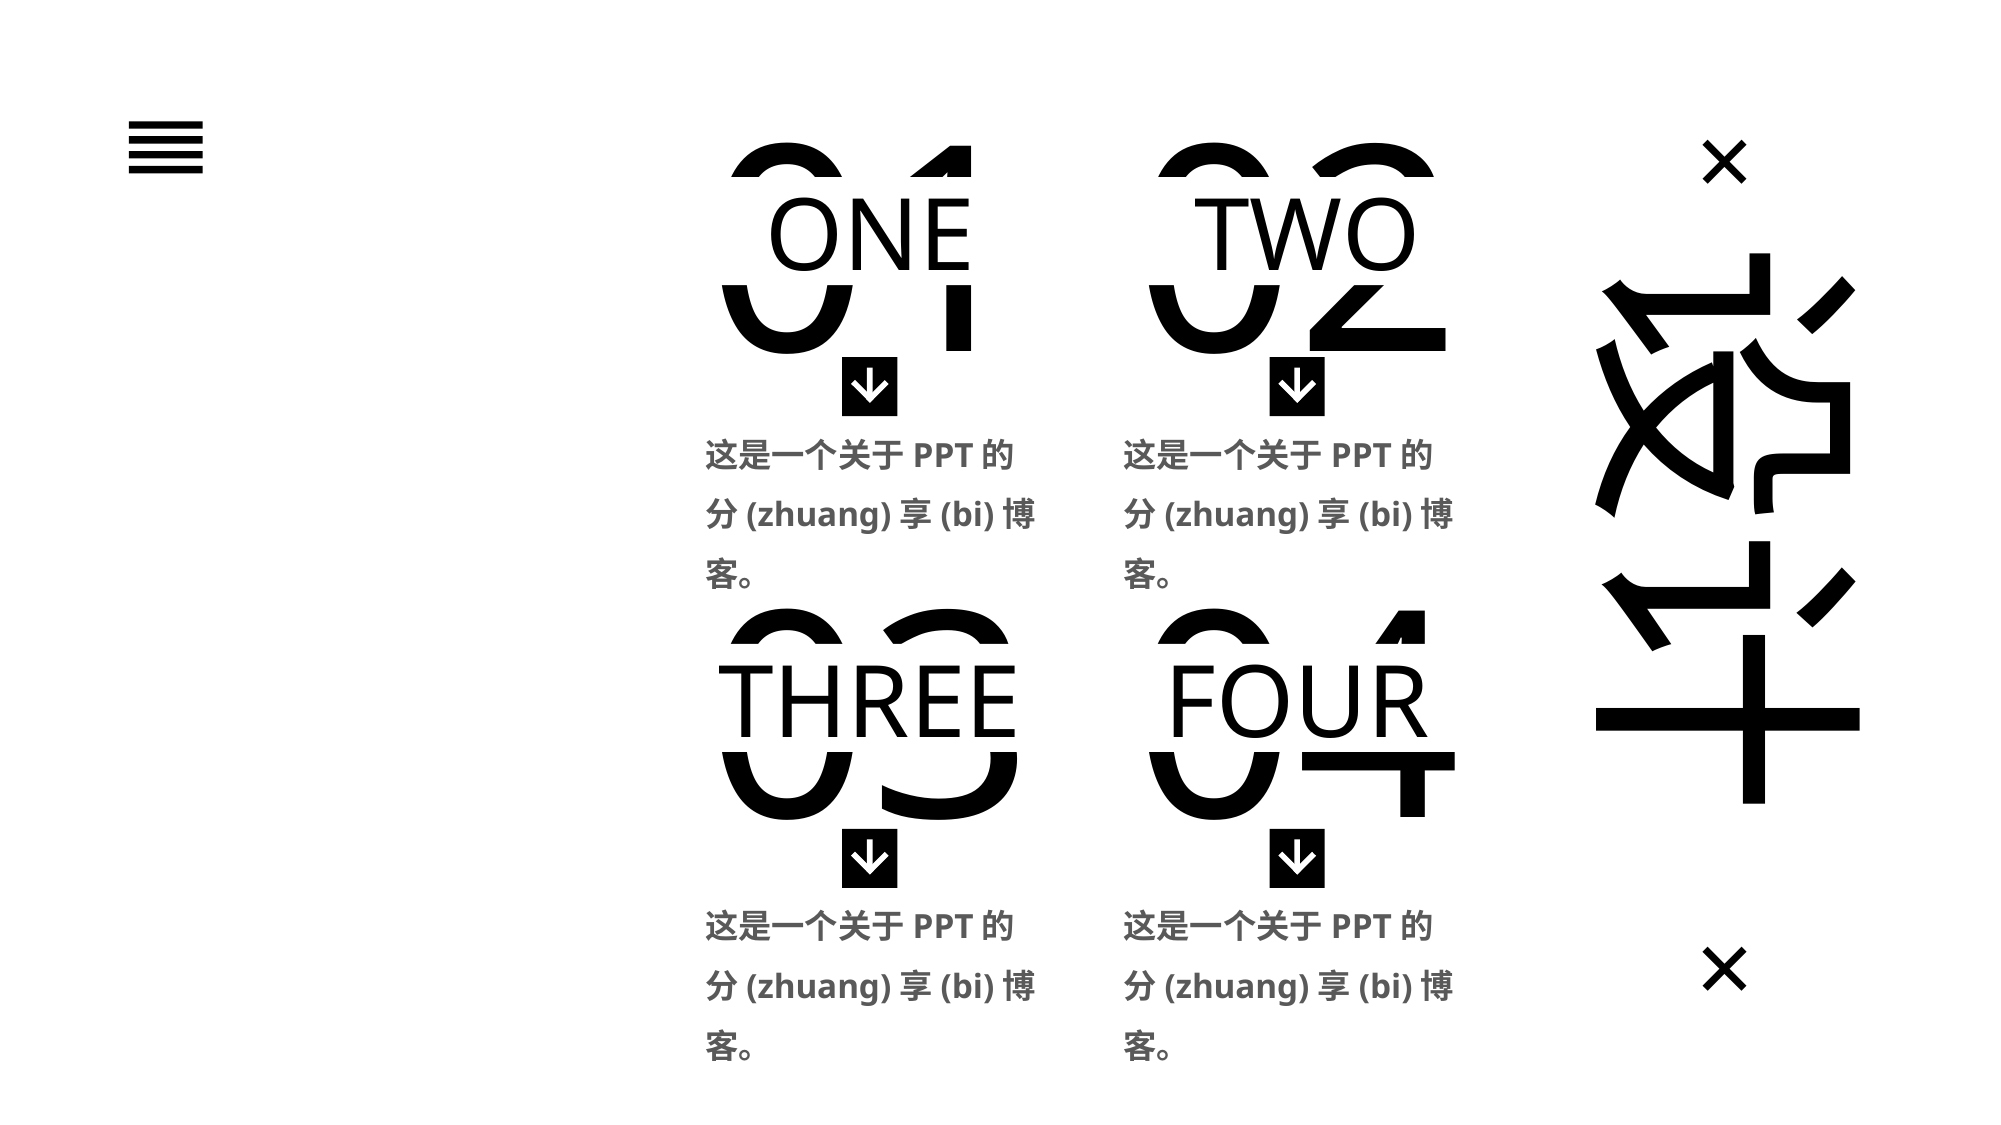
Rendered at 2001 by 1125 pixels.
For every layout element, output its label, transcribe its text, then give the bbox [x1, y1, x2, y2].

text_box 设计 [1535, 226, 1915, 884]
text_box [128, 121, 203, 174]
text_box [677, 56, 1489, 1009]
text_box × [1681, 896, 1769, 1032]
text_box × [1681, 90, 1769, 226]
